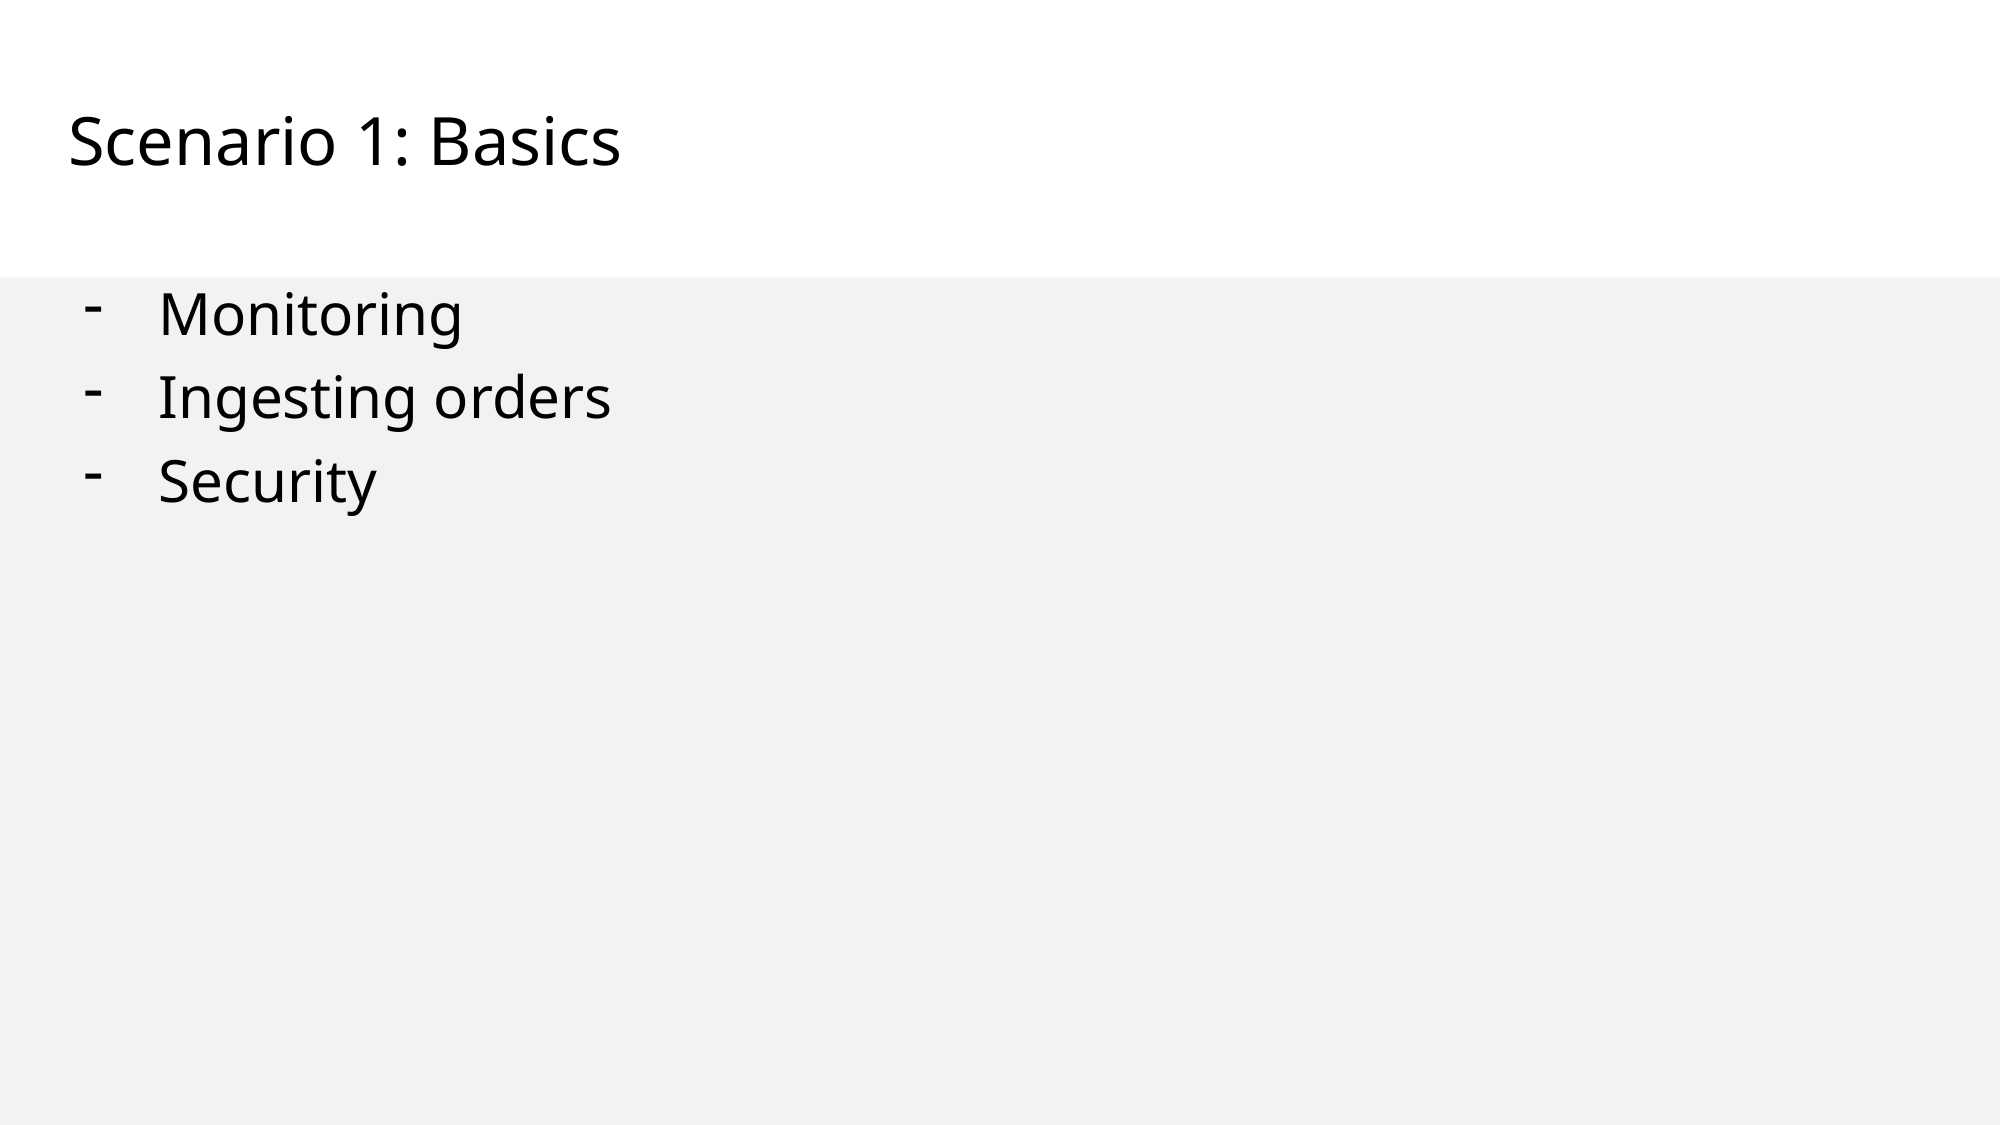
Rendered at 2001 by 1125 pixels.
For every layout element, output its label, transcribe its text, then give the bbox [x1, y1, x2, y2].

title Scenario 1: Basics [53, 100, 1027, 196]
list Monitoring Ingesting orders Security [68, 277, 2000, 1125]
